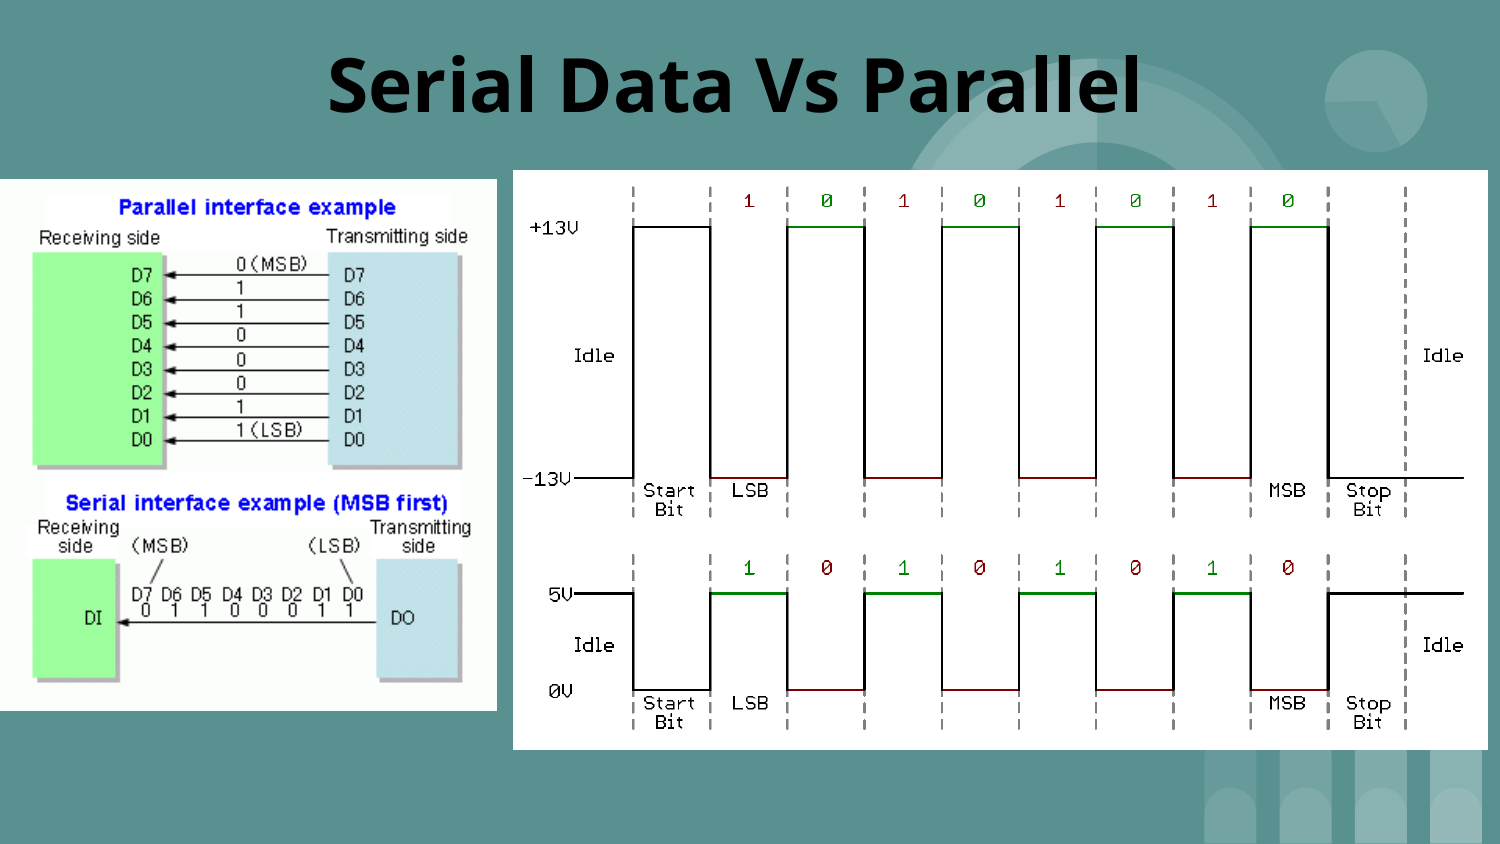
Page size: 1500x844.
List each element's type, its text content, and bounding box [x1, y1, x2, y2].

picture [512, 170, 1488, 751]
picture [0, 178, 498, 711]
title Serial Data Vs Parallel [312, 25, 1310, 140]
